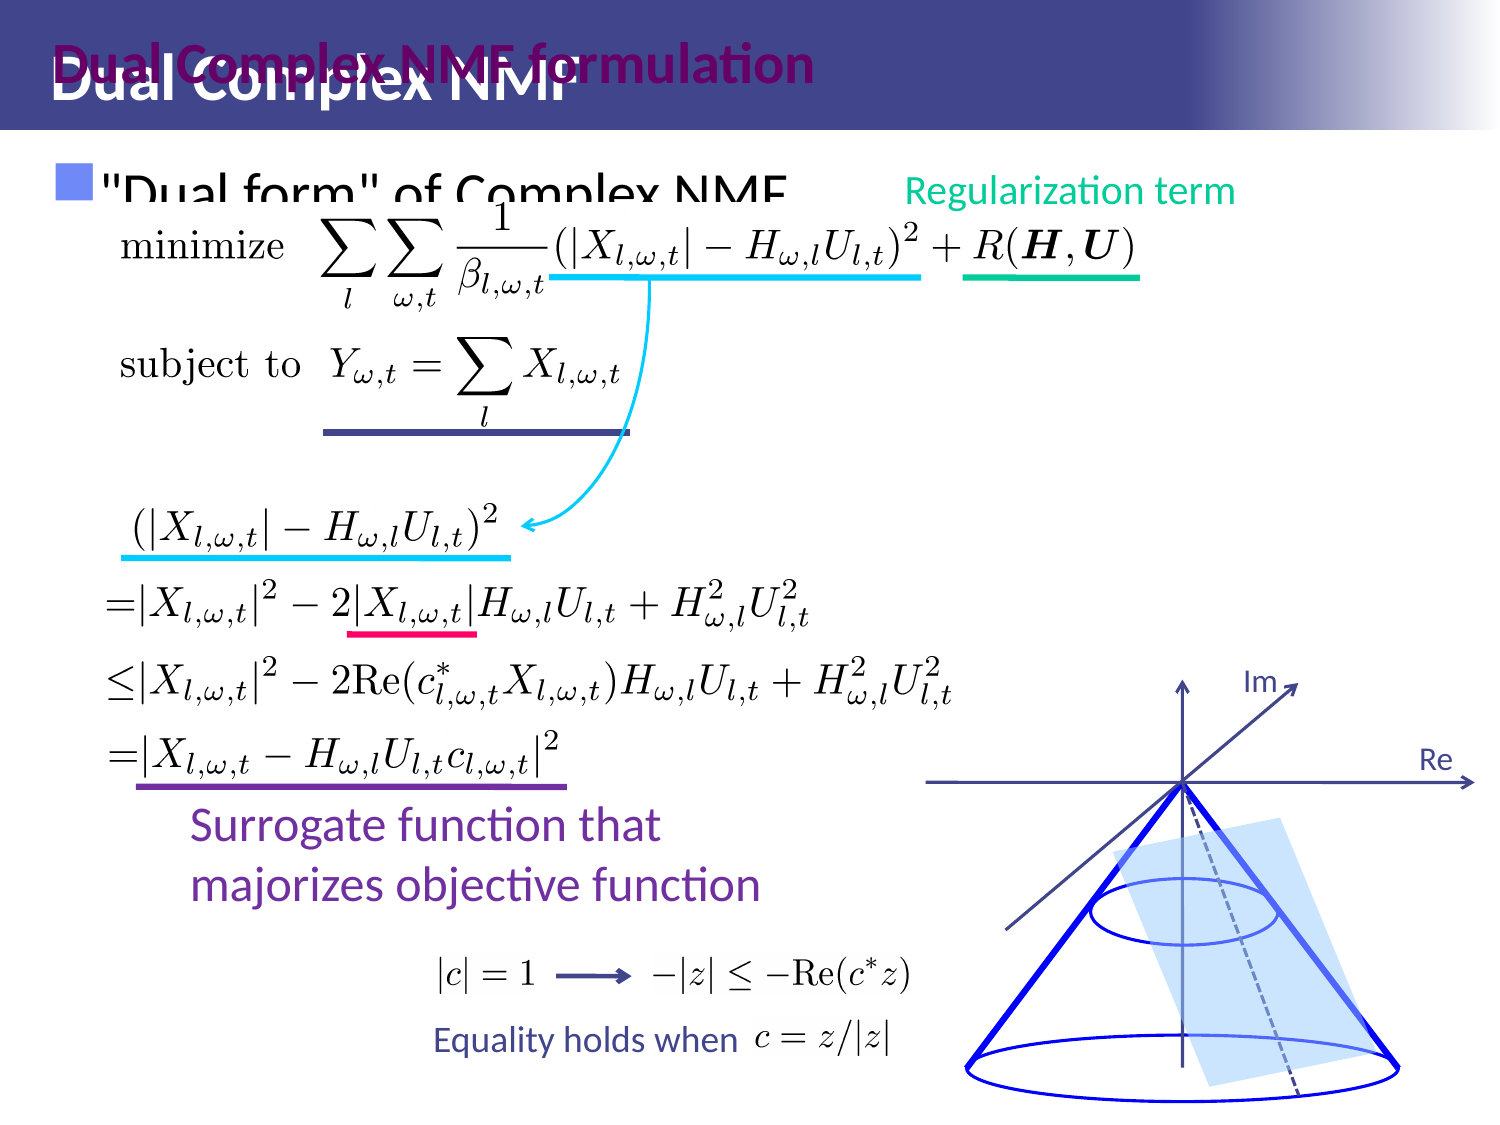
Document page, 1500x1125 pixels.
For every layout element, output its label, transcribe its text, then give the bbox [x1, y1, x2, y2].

text_box Surrogate function that majorizes objective function [174, 784, 777, 920]
title Dual Complex NMF [35, 34, 1481, 114]
text_box Dual Complex NMF formulation [37, 24, 1475, 104]
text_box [1084, 881, 1398, 999]
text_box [416, 953, 912, 1069]
text_box Regularization term [889, 155, 1252, 221]
picture [105, 727, 561, 783]
picture [105, 653, 953, 713]
picture [105, 575, 810, 635]
picture [133, 500, 497, 554]
text_box [520, 441, 620, 532]
picture [117, 201, 1135, 428]
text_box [925, 652, 1475, 1102]
list "Dual form" of Complex NMF [35, 147, 1481, 1105]
